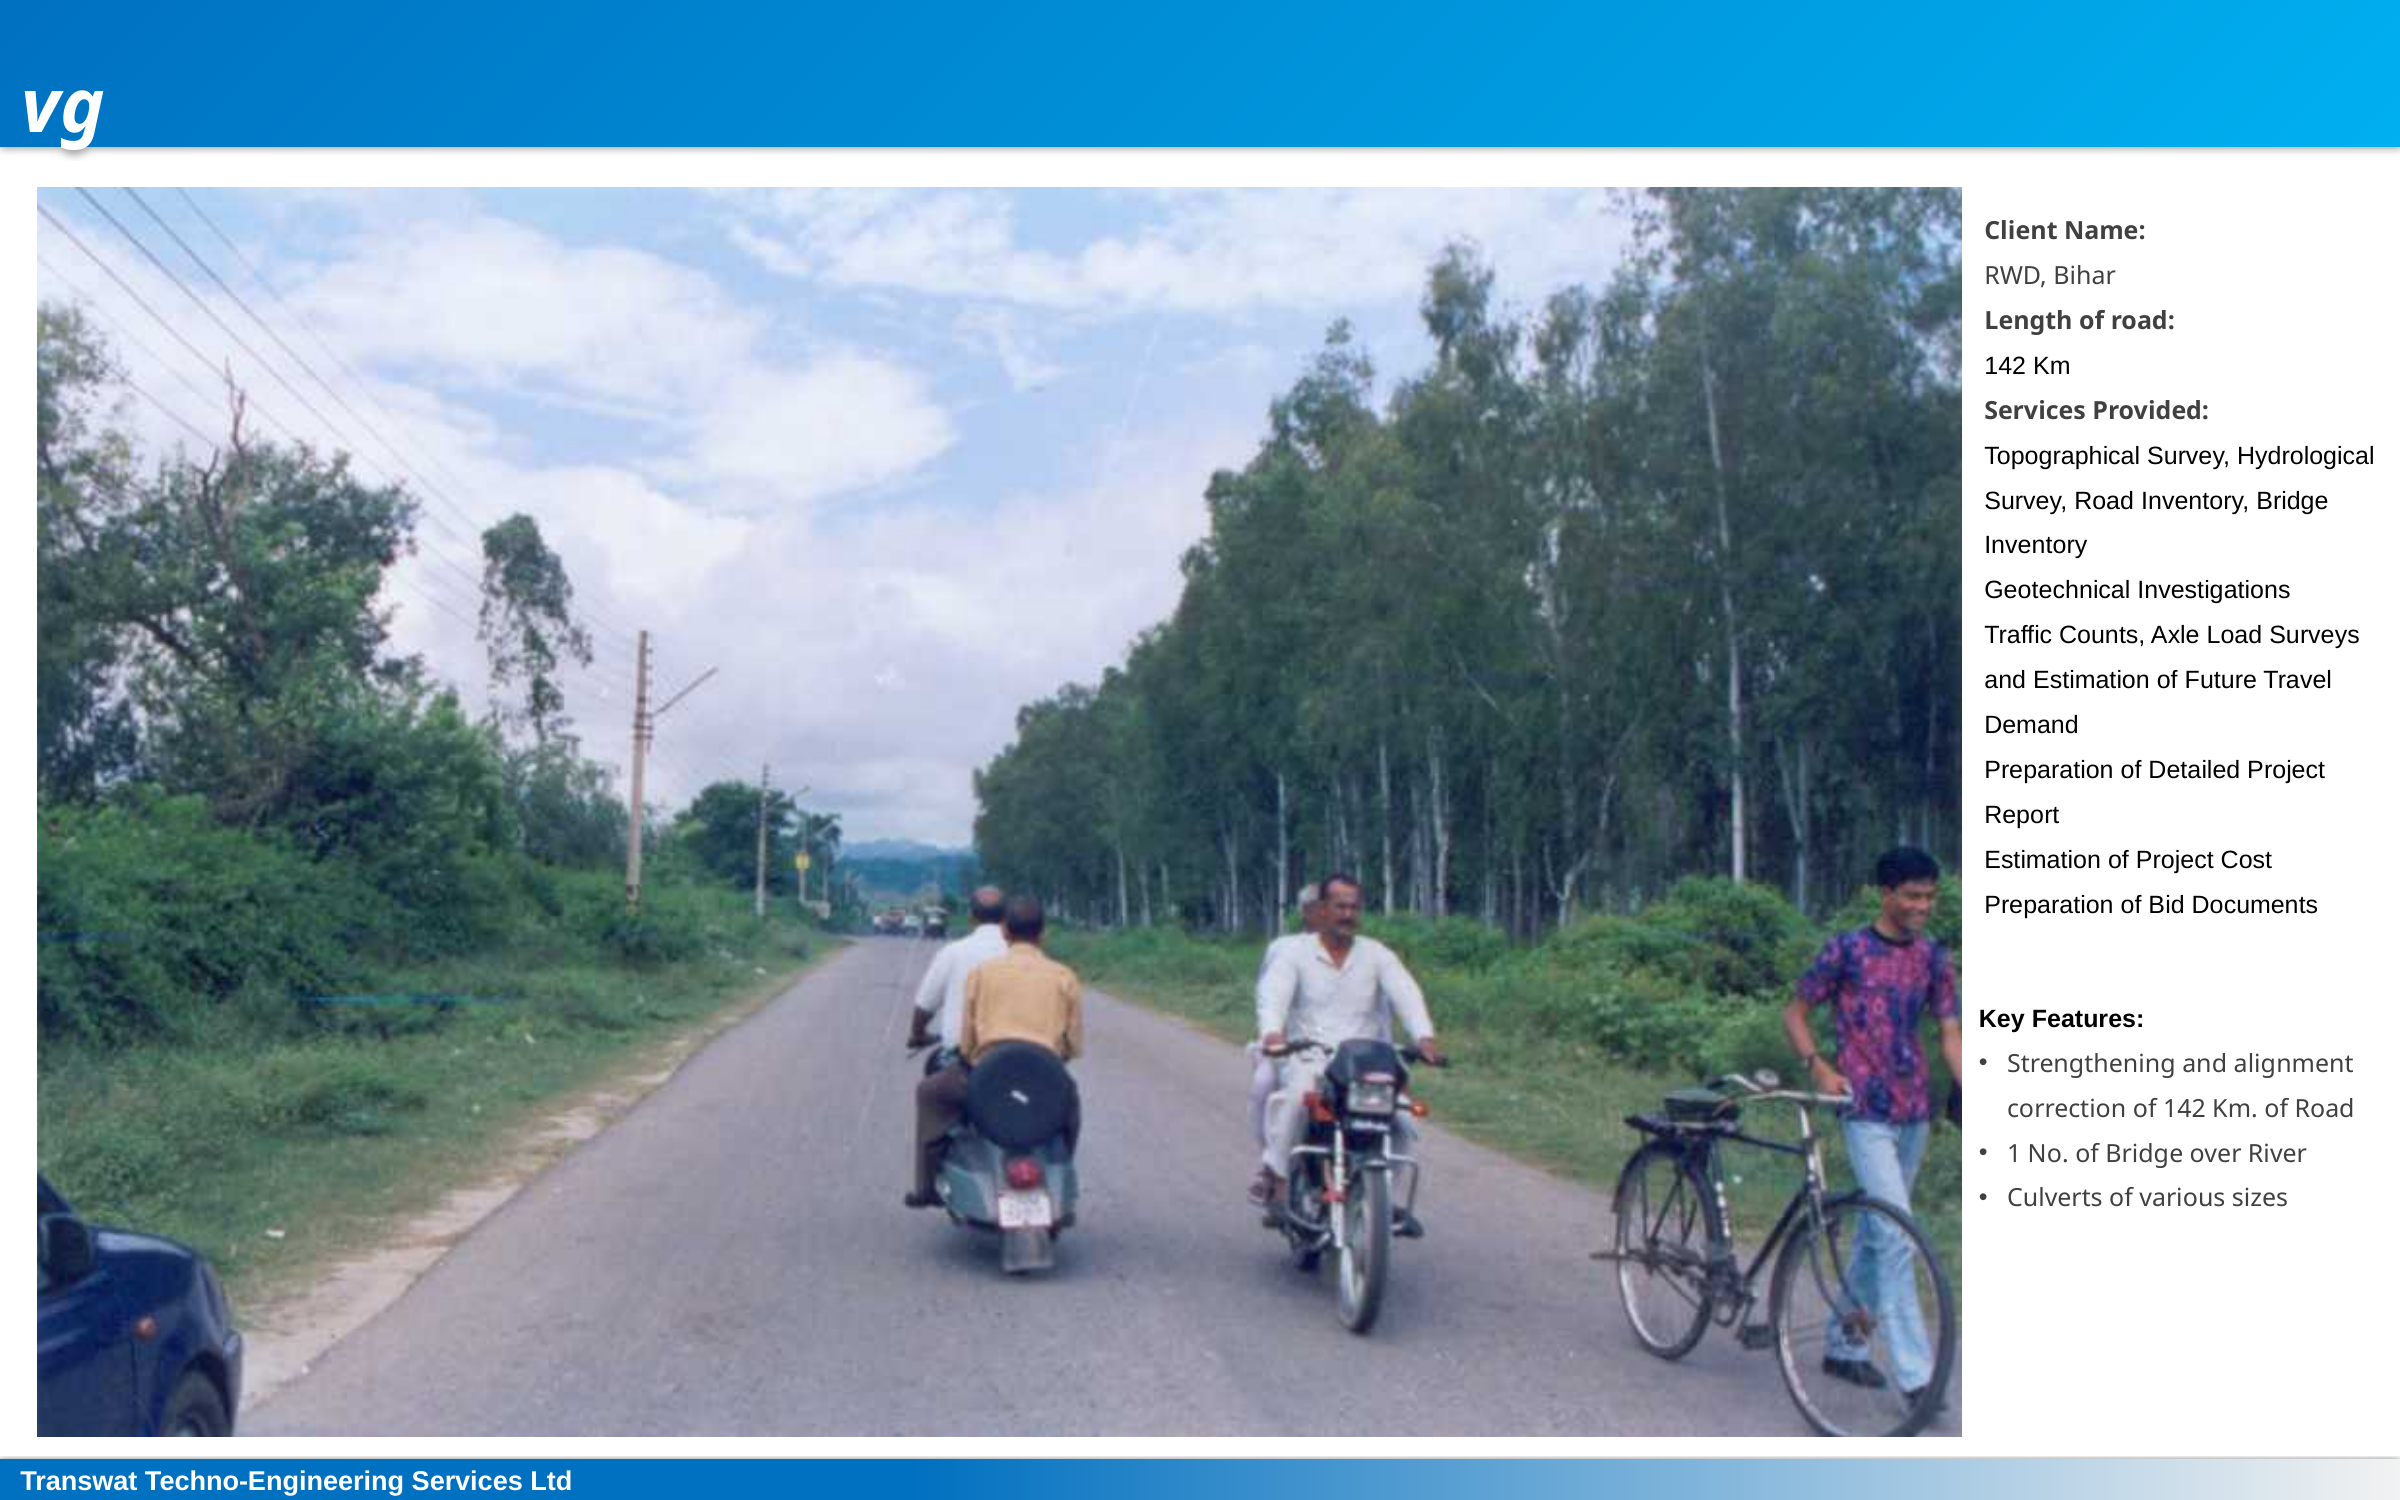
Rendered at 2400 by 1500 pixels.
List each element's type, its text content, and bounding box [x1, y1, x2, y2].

text_box Client Name: RWD, Bihar Length of road: 142 Km Services Provided: Topographical Survey, Hydrological Survey, Road Inventory, Bridge Inventory Geotechnical Investigations Traffic Counts, Axle Load Surveys and Estimation of Future Travel Demand Preparation of Detailed Project Report Estimation of Project Cost Preparation of Bid Documents [1984, 199, 2400, 919]
text_box Key Features: Strengthening and alignment correction of 142 Km. of Road 1 No. of Bridge over River Culverts of various sizes [1978, 987, 2398, 1212]
picture [37, 187, 1963, 1438]
text_box Transwat Techno-Engineering Services Ltd [0, 1455, 587, 1500]
text_box vg [0, 0, 2400, 147]
text_box [587, 1458, 2400, 1500]
